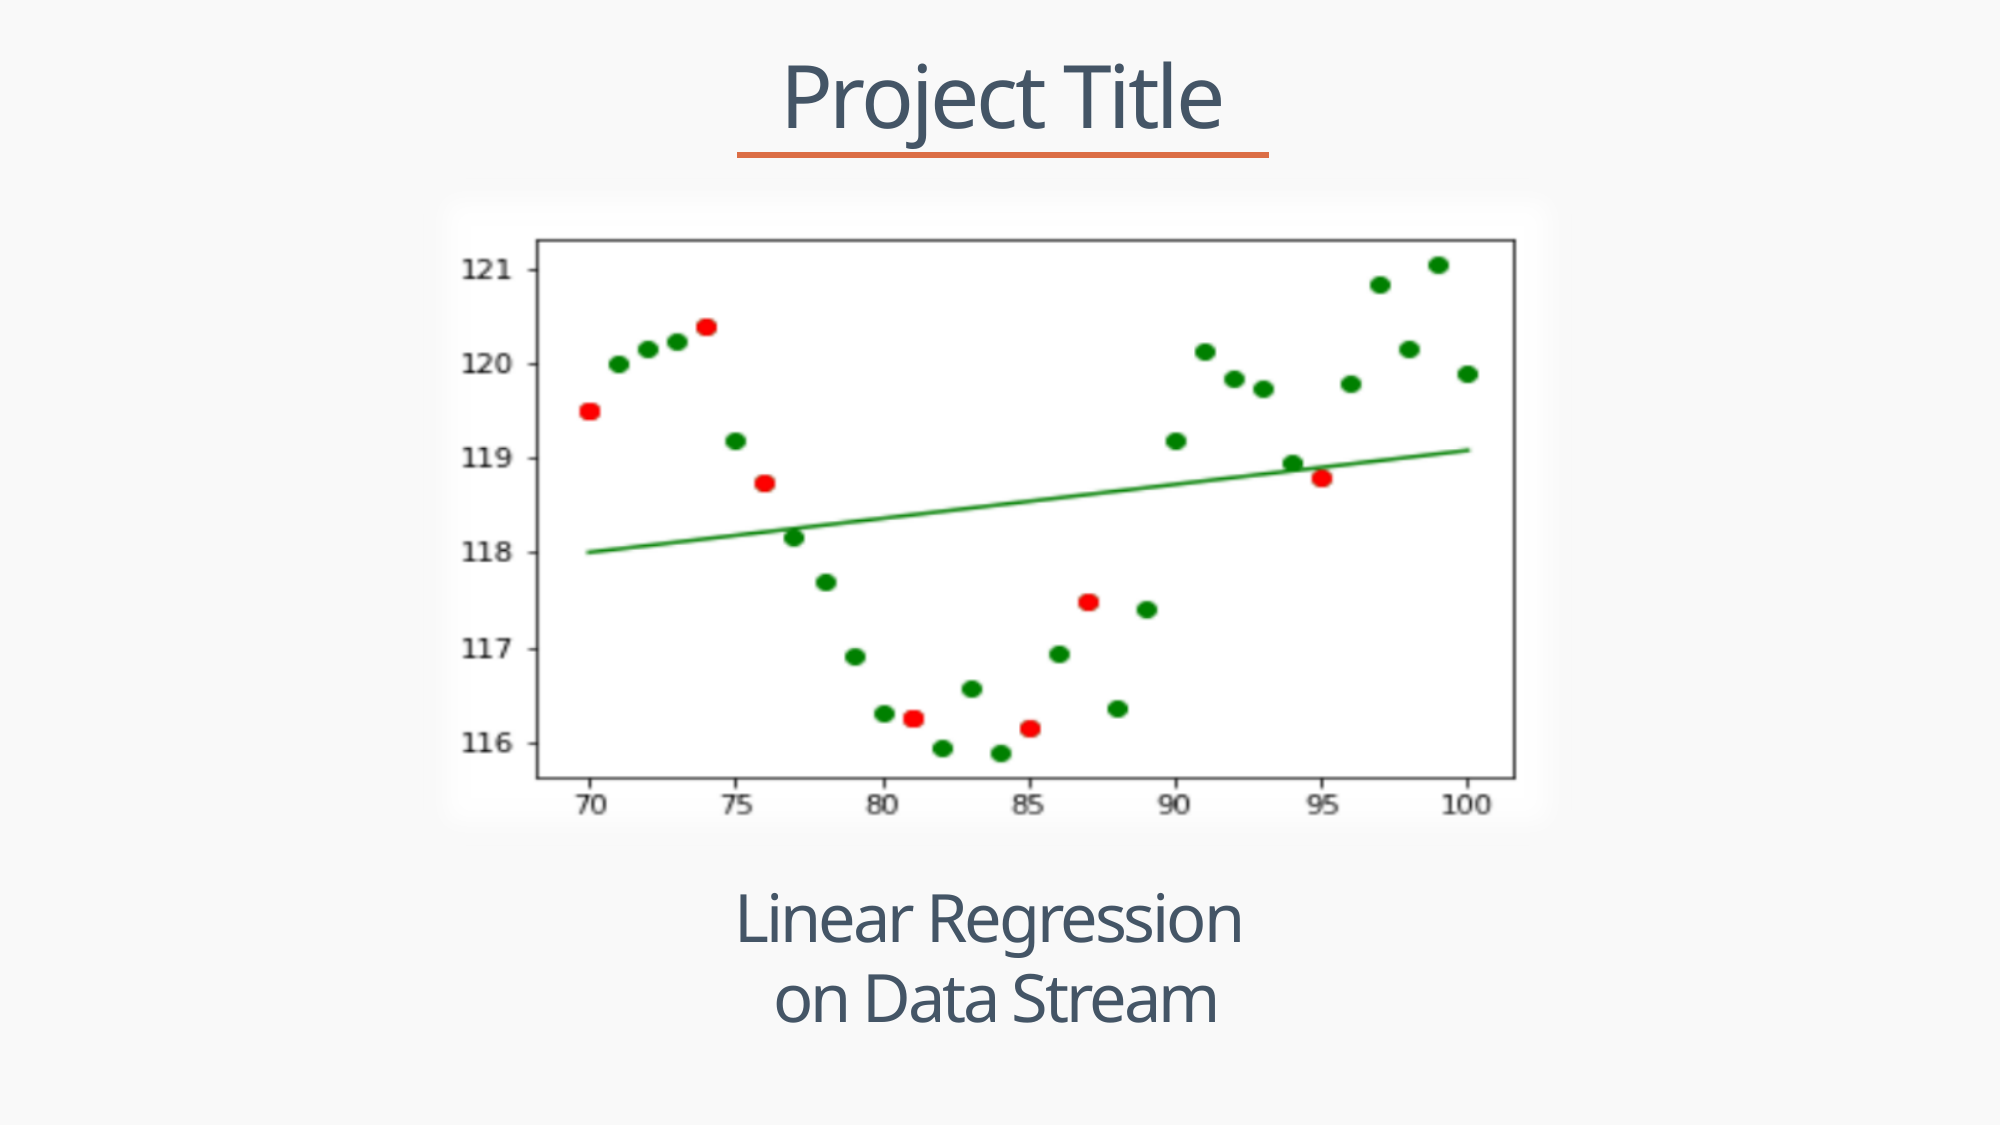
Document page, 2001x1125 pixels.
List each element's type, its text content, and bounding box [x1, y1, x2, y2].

text_box Project Title [600, 33, 1405, 154]
text_box Linear Regression on Data Stream [574, 868, 1420, 1043]
picture [422, 177, 1573, 846]
